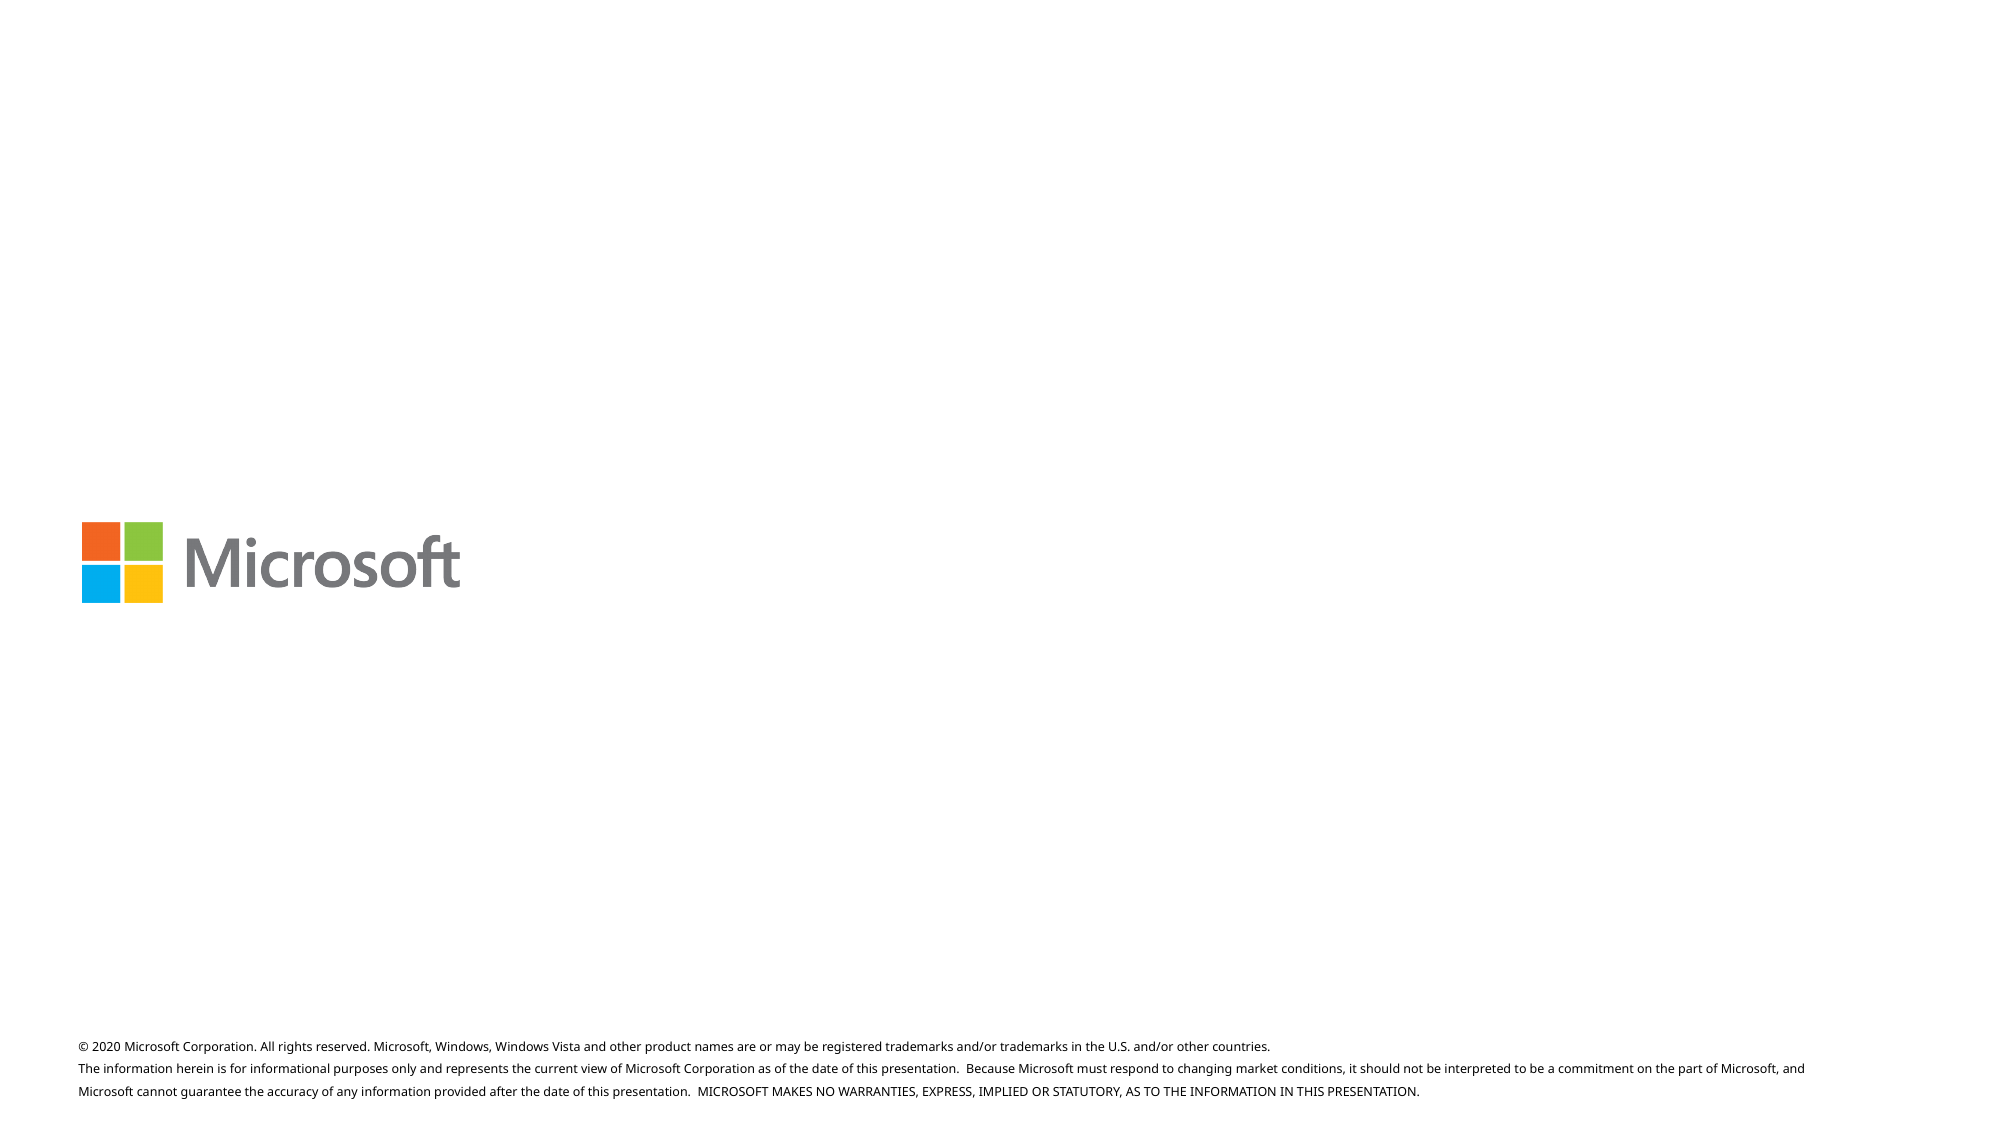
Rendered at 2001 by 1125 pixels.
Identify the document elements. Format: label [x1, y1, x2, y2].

picture [82, 522, 460, 603]
